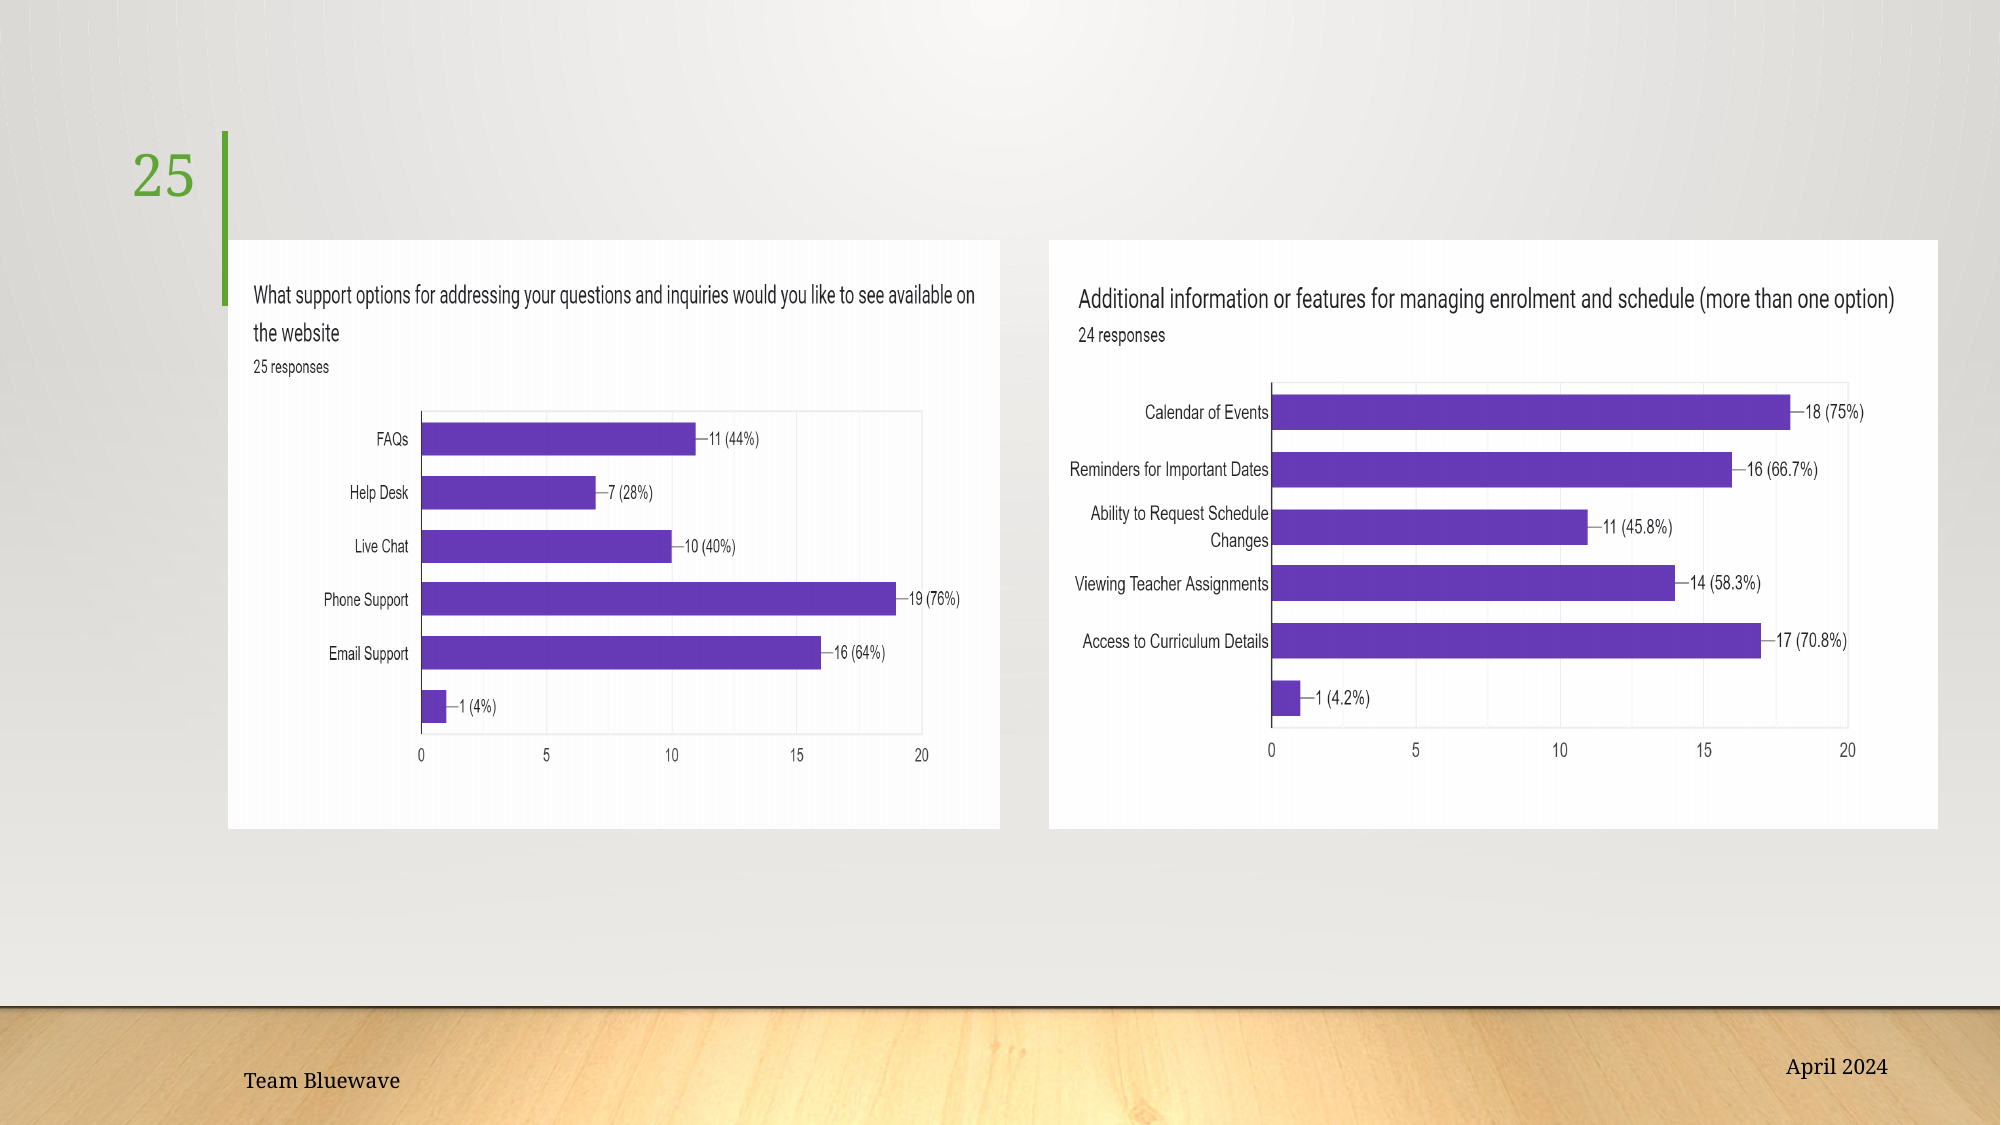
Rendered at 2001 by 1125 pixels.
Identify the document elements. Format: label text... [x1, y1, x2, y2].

picture [0, 1006, 2000, 1125]
slide_number 25 [78, 131, 212, 214]
footer Team Bluewave [228, 1054, 1190, 1106]
picture [1049, 240, 1938, 830]
picture [228, 240, 1001, 830]
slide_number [1328, 1040, 1904, 1092]
